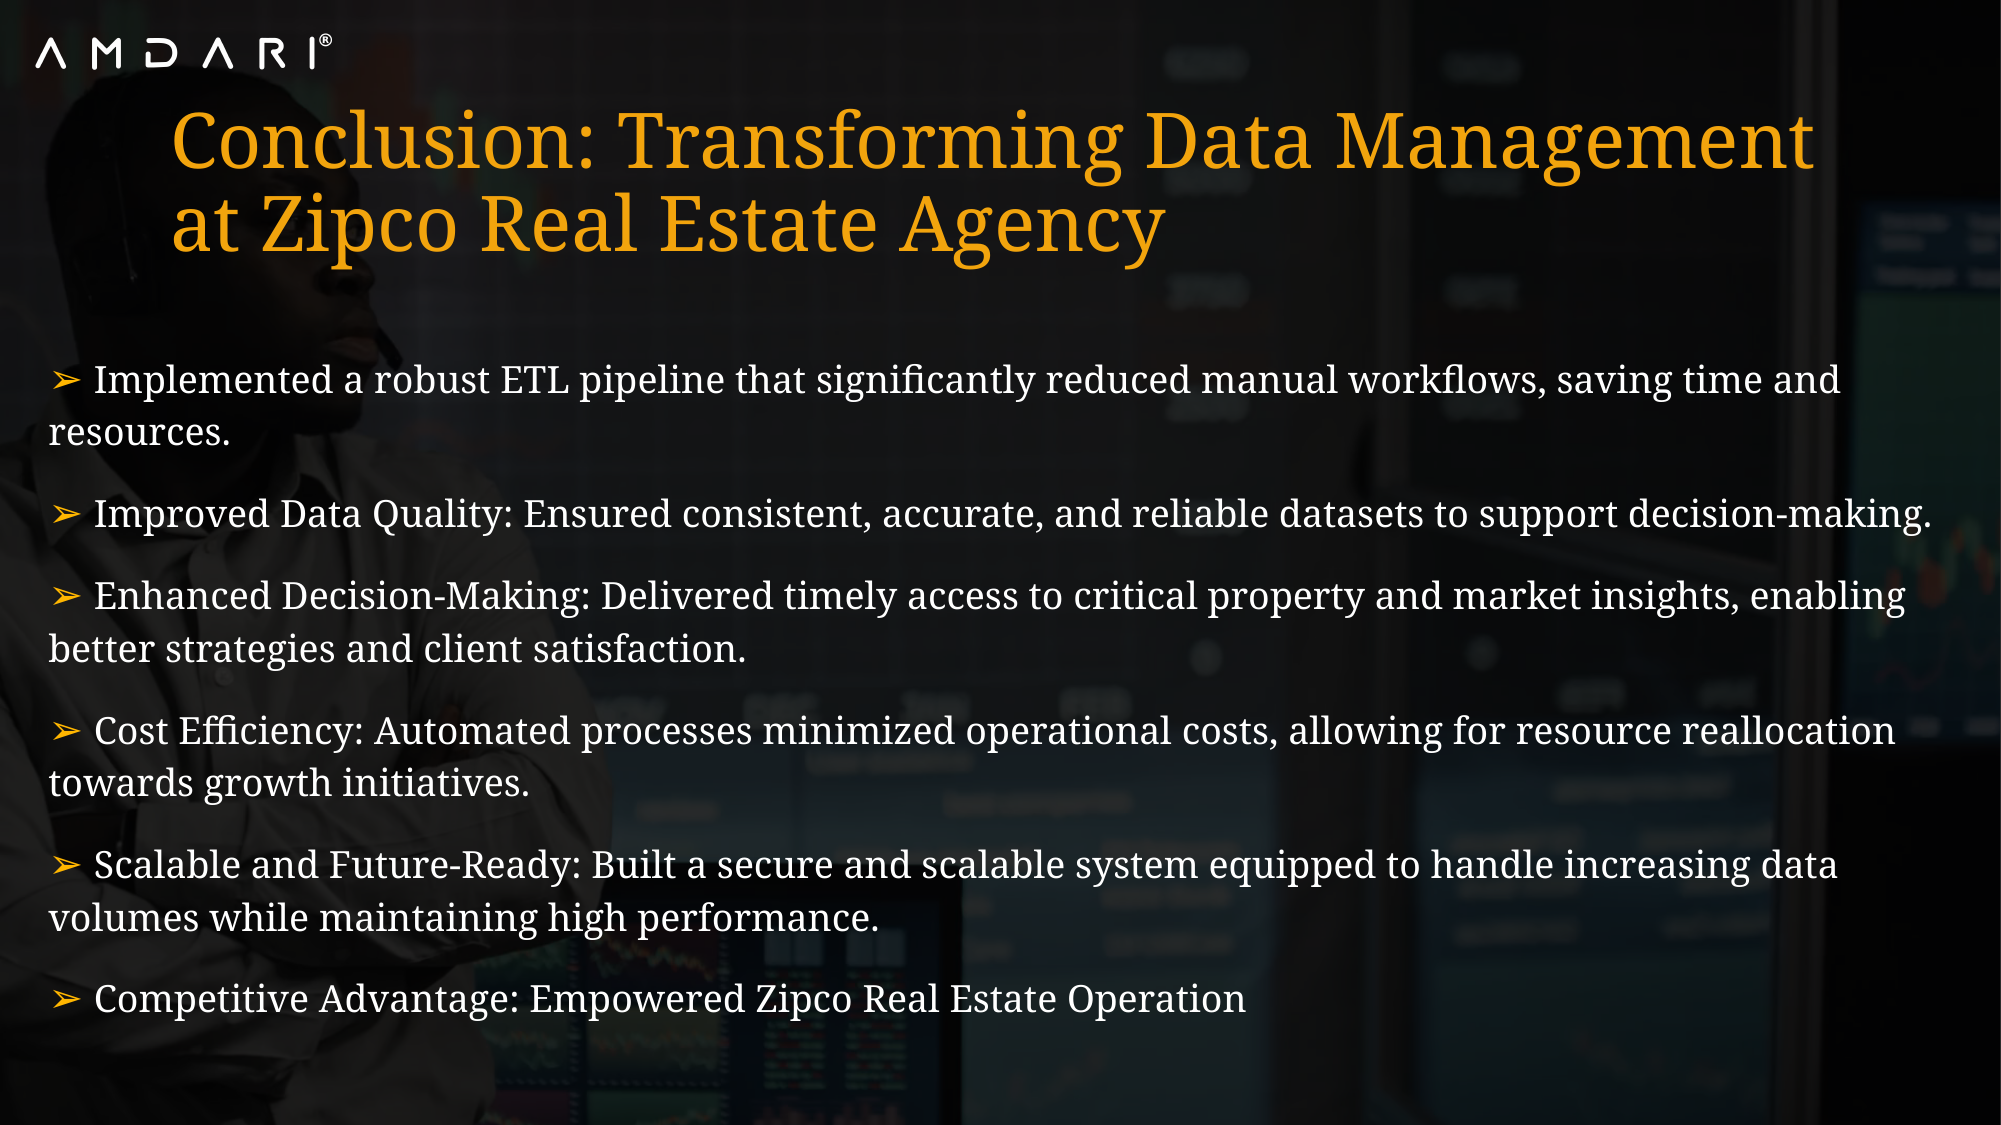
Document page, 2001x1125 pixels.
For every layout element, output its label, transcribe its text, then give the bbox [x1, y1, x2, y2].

list ➢ Implemented a robust ETL pipeline that significantly reduced manual workflows, saving time and resources. ➢ Improved Data Quality: Ensured consistent, accurate, and reliable datasets to support decision-making. ➢ Enhanced Decision-Making: Delivered timely access to critical property and market insights, enabling better strategies and client satisfaction. ➢ Cost Efficiency: Automated processes minimized operational costs, allowing for resource reallocation towards growth initiatives. ➢ Scalable and Future-Ready: Built a secure and scalable system equipped to handle increasing data volumes while maintaining high performance. ➢ Competitive Advantage: Empowered Zipco Real Estate Operation [33, 336, 1967, 1029]
picture [0, 0, 2001, 1125]
title Conclusion: Transforming Data Management at Zipco Real Estate Agency [155, 92, 1863, 278]
